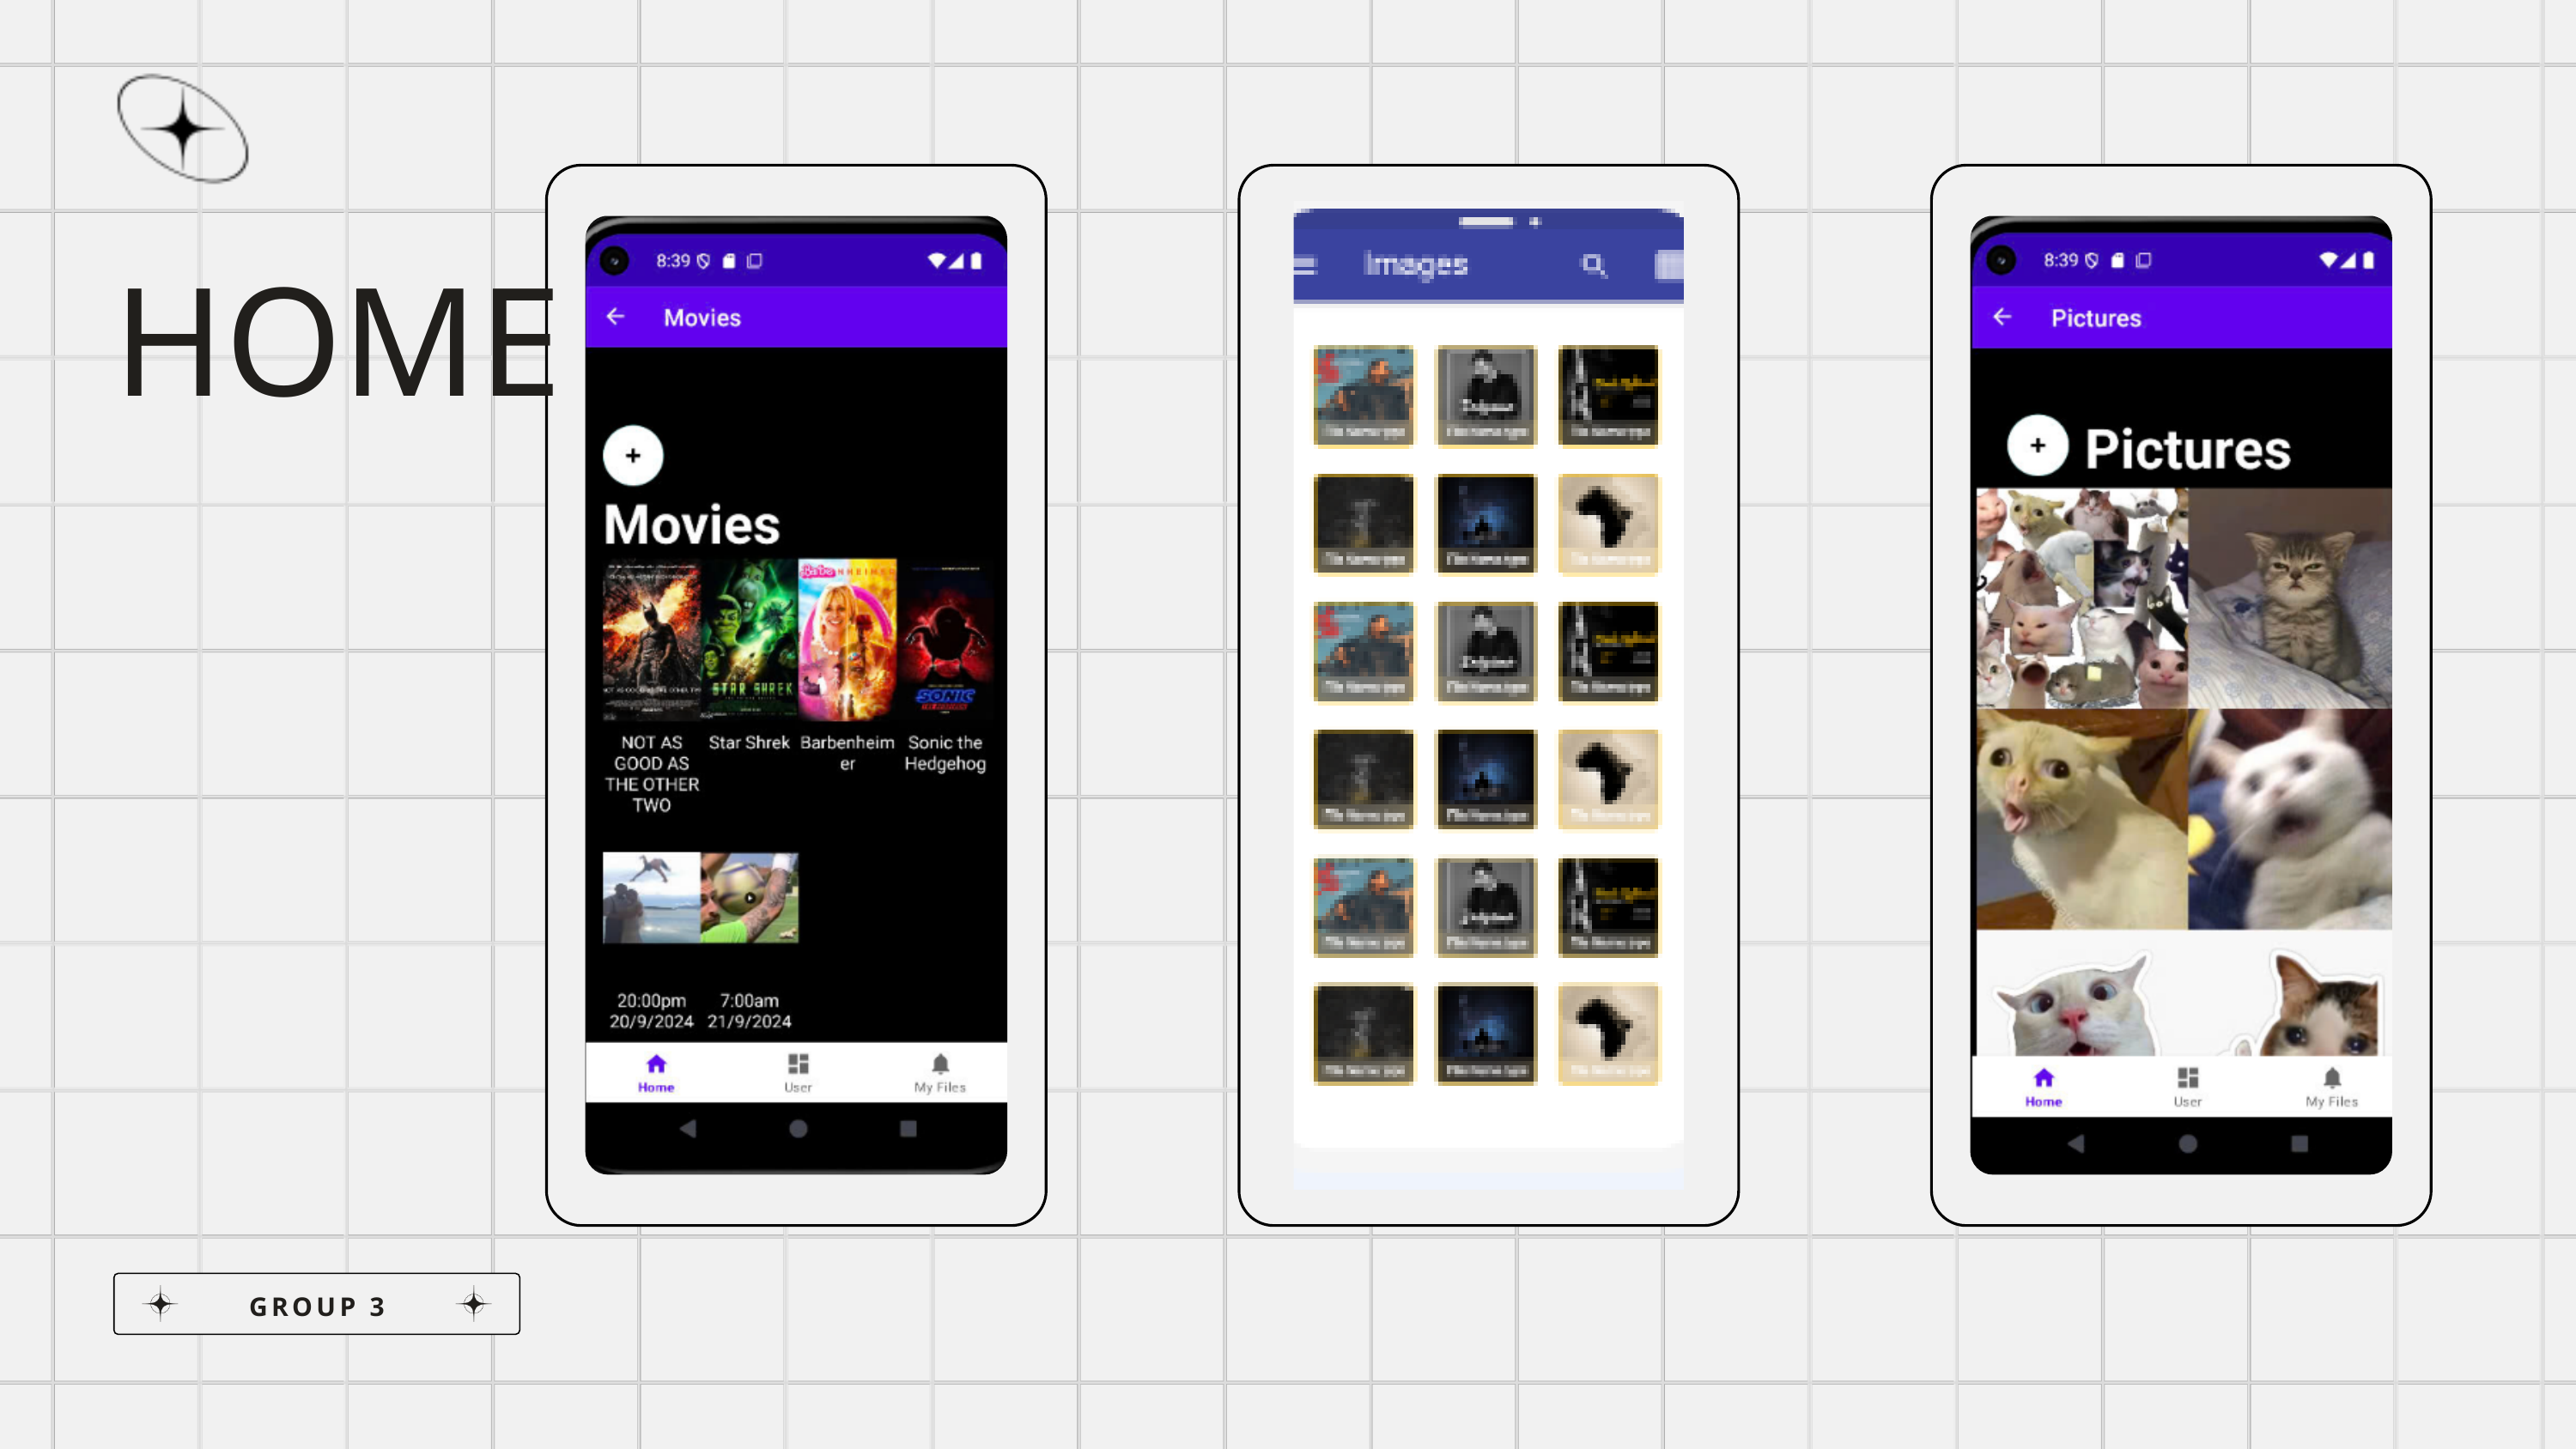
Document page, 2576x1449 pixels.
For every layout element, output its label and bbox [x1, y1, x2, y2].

text_box [1238, 165, 1740, 1226]
text_box [113, 1273, 520, 1335]
text_box [0, 0, 2576, 1449]
text_box [546, 165, 1047, 1226]
text_box [1970, 215, 2393, 1175]
text_box [585, 215, 1008, 1175]
text_box [1931, 165, 2432, 1226]
